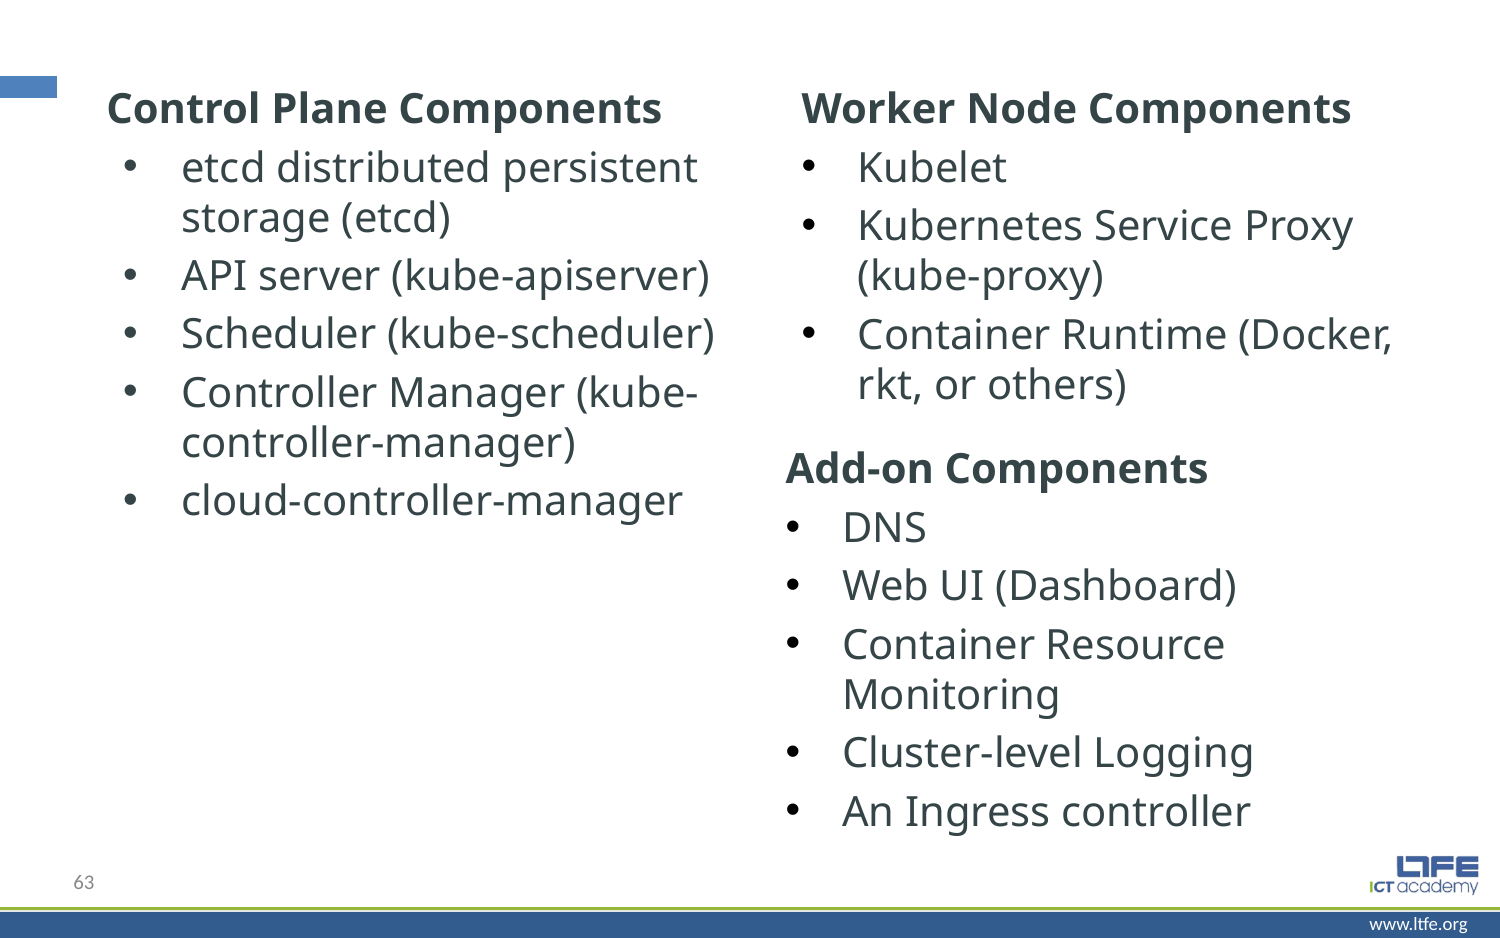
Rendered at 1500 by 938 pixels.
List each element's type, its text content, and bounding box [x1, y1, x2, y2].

slide_number 63 [58, 856, 199, 907]
picture [0, 0, 1500, 938]
list Control Plane Components etcd distributed persistent storage (etcd) API server (kube-apiserver) Scheduler (kube-scheduler) Controller Manager (kube-controller-manager) cloud-controller-manager [91, 74, 755, 832]
text_box Worker Node Components Kubelet Kubernetes Service Proxy (kube-proxy) Container Runtime (Docker, rkt, or others) [786, 74, 1429, 434]
text_box Add-on Components DNS Web UI (Dashboard) Container Resource Monitoring Cluster-level Logging An Ingress controller [770, 434, 1445, 884]
